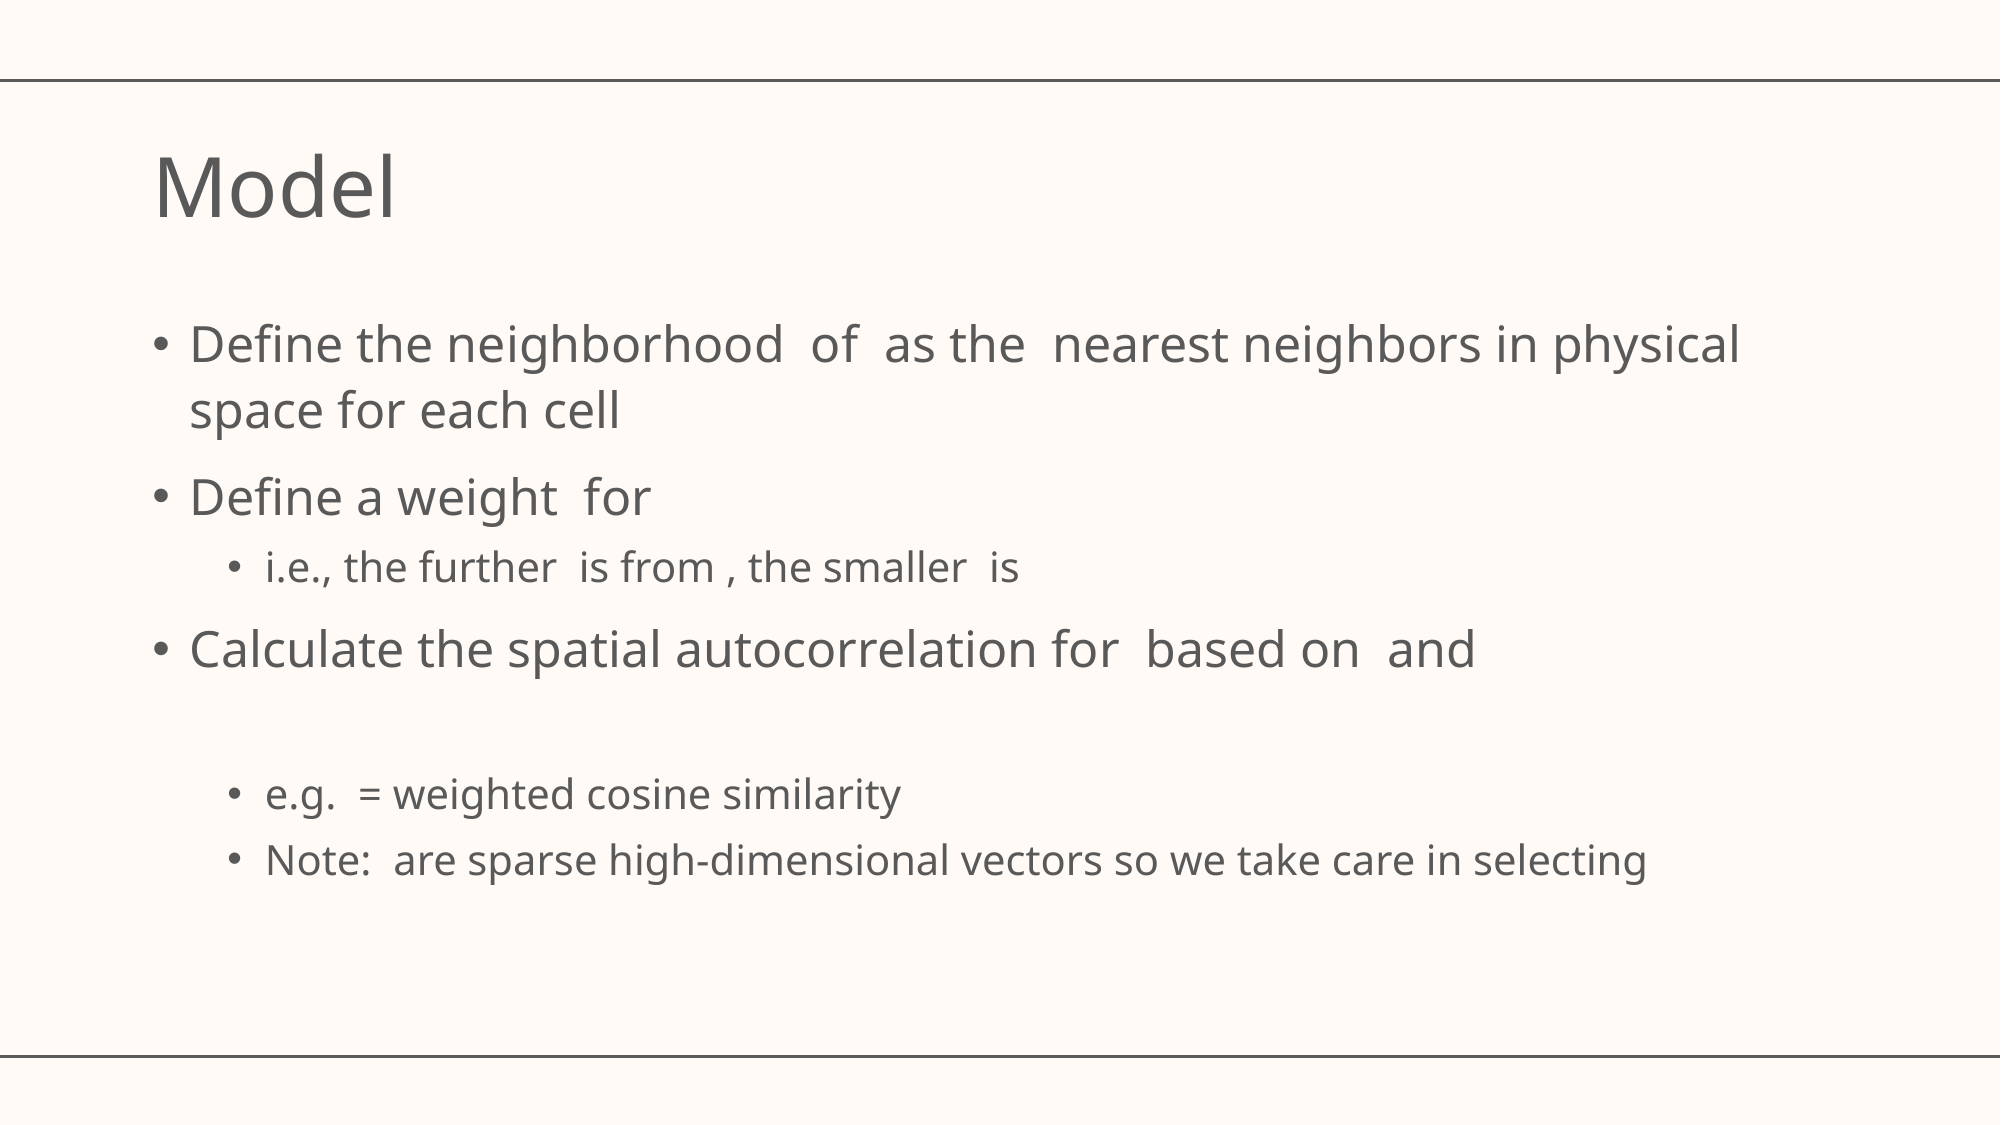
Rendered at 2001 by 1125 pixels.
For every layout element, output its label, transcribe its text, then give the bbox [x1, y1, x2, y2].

title Model [137, 82, 1863, 299]
